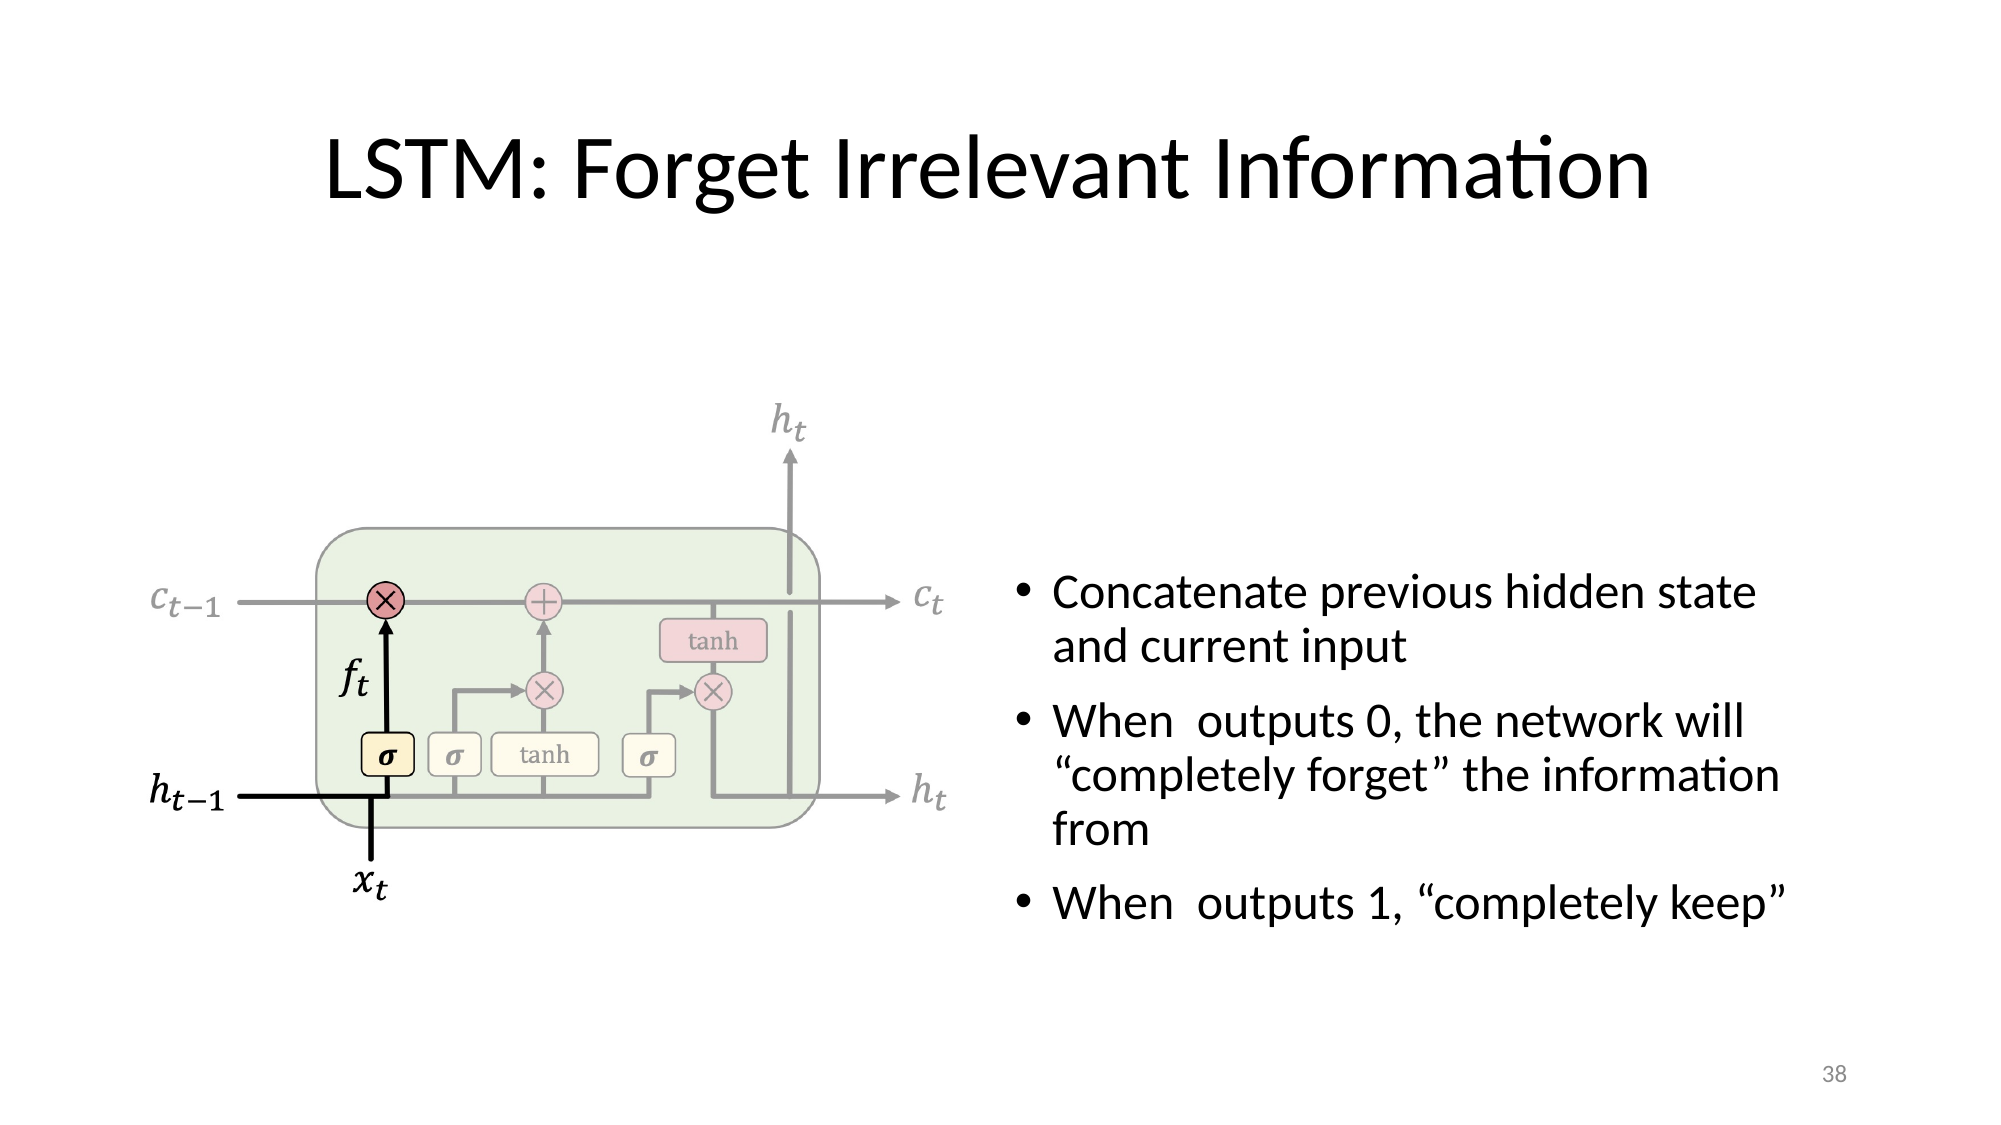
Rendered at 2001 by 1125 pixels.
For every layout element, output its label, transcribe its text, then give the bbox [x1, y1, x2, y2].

title LSTM: Forget Irrelevant Information [137, 59, 1863, 278]
picture [137, 389, 956, 917]
slide_number 38 [1412, 1042, 1863, 1103]
